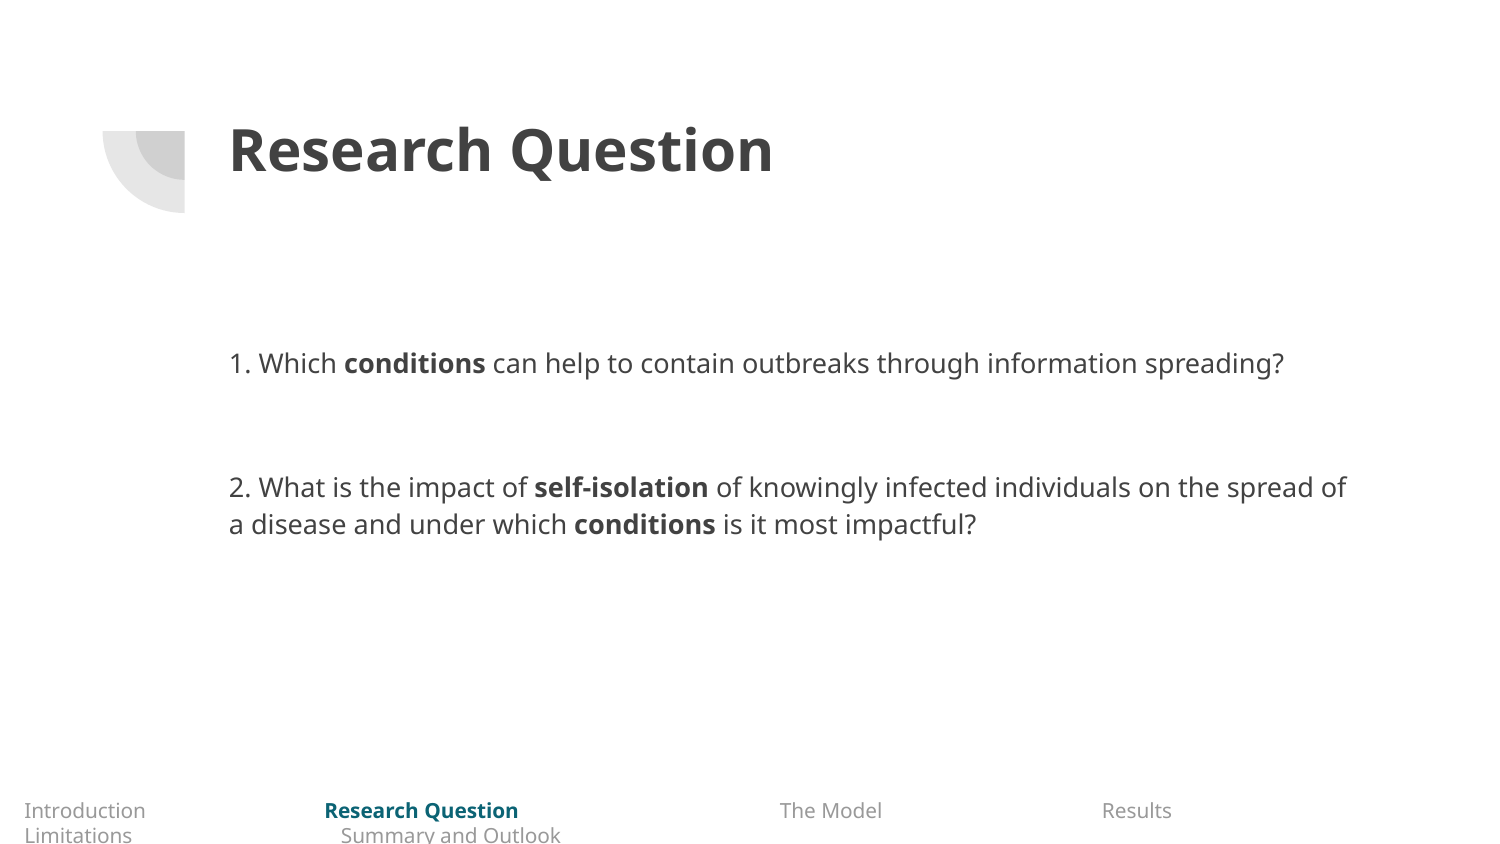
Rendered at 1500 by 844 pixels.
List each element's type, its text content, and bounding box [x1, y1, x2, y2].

title Research Question [213, 98, 1368, 263]
text_box Introduction Research Question The Model Results Limitations Summary and Outlook [9, 782, 1490, 844]
list 1. Which conditions can help to contain outbreaks through information spreading? 2. What is the impact of self-isolation of knowingly infected individuals on the spread of a disease and under which conditions is it most impactful? [213, 326, 1368, 744]
